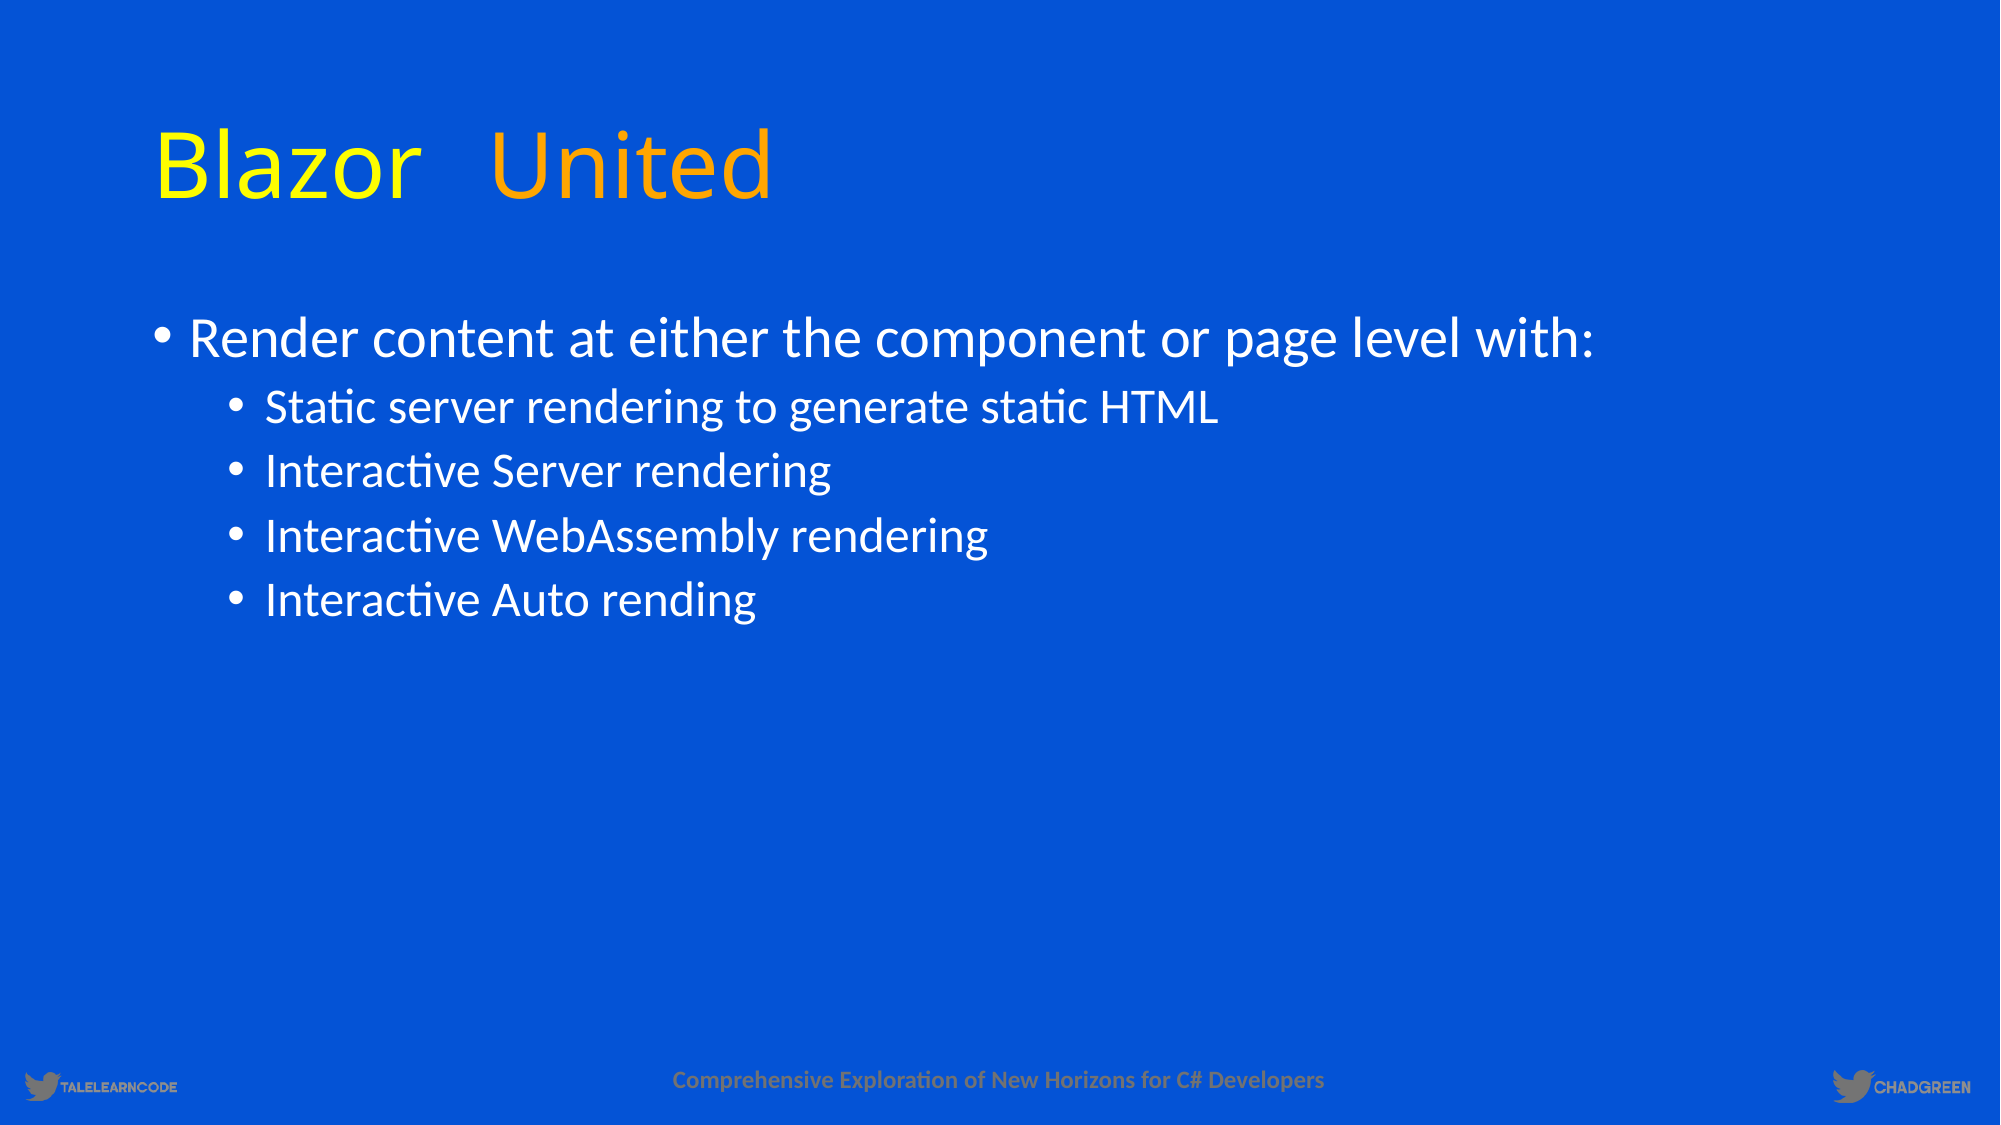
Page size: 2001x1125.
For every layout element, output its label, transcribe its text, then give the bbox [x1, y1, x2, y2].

list Render content at either the component or page level with: Static server rendering to generate static HTML Interactive Server rendering Interactive WebAssembly rendering Interactive Auto rending [137, 299, 1863, 1014]
title Blazor [137, 59, 1863, 278]
text_box United [473, 99, 792, 224]
